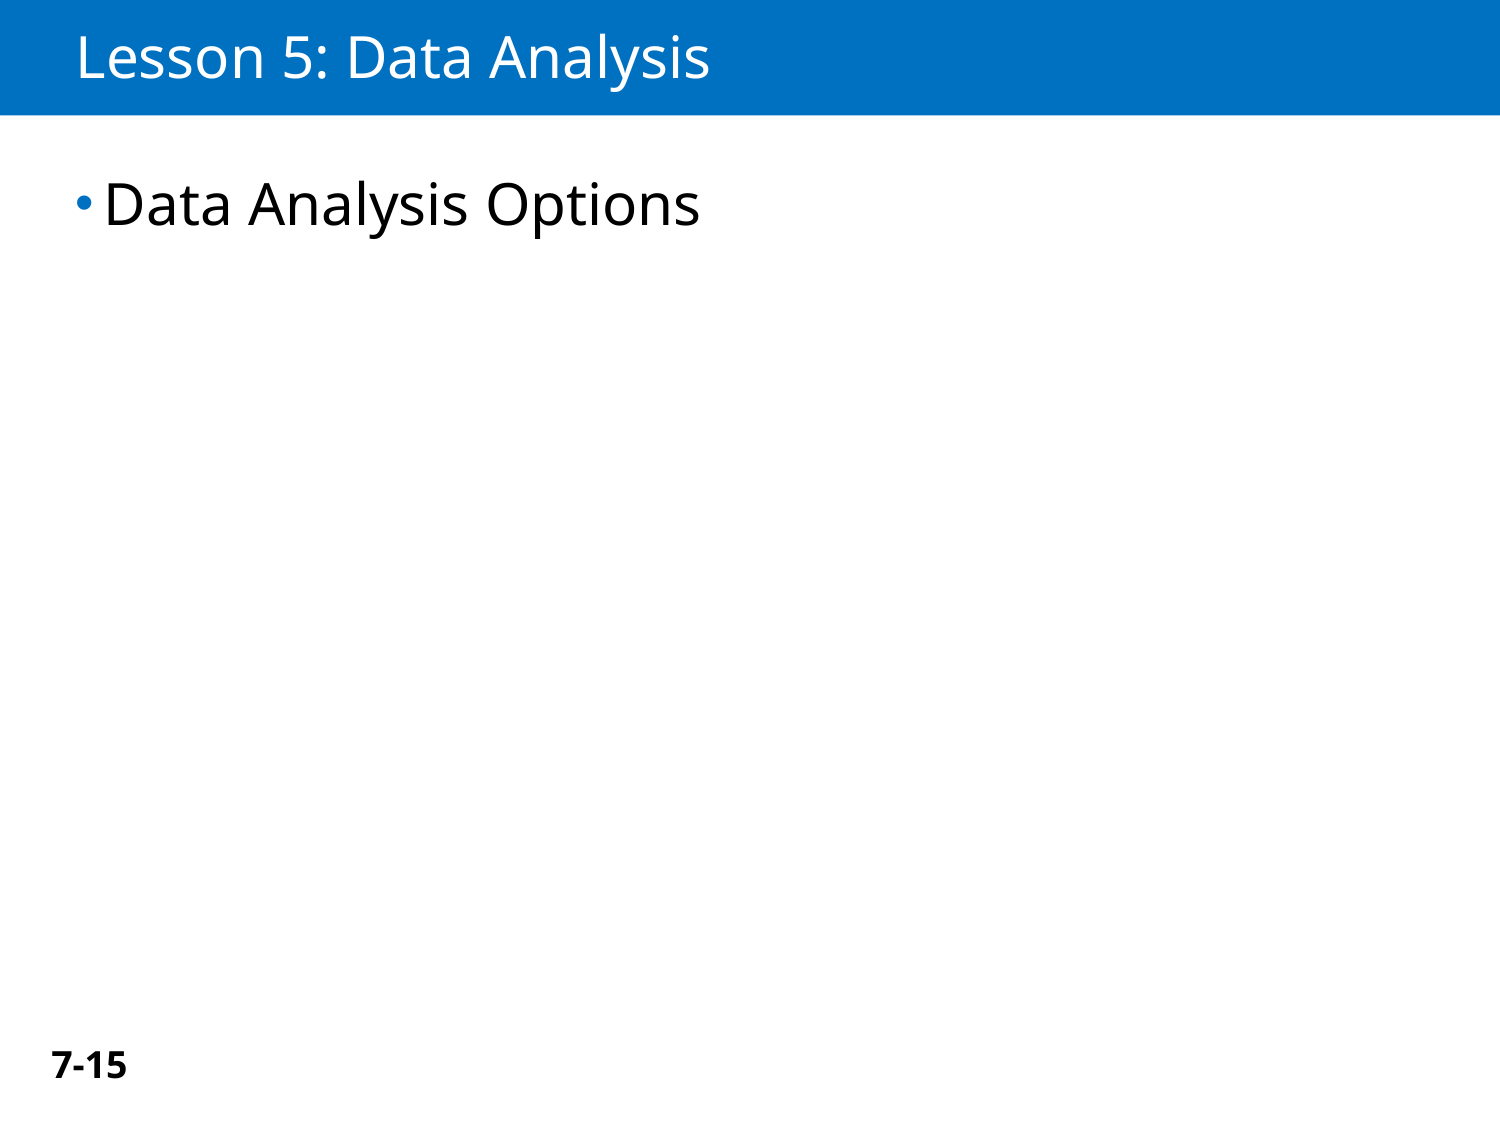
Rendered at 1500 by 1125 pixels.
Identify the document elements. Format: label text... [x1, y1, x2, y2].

title Lesson 5: Data Analysis [75, 0, 1351, 122]
list Data Analysis Options [74, 167, 1408, 1013]
text_box 7-15 [36, 1033, 194, 1094]
